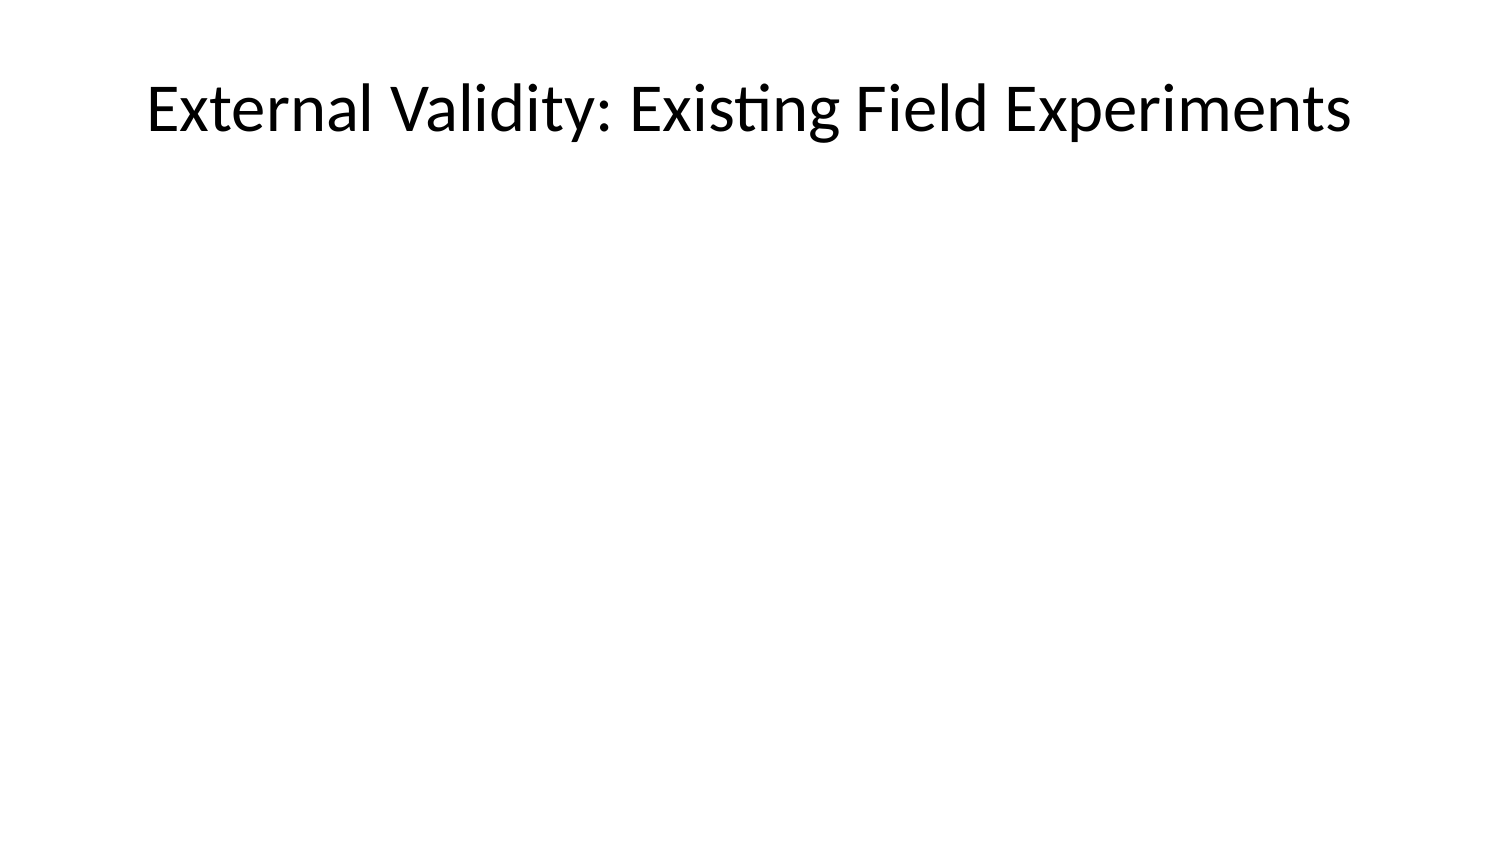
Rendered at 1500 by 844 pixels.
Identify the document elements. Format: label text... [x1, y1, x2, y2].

title External Validity: Existing Field Experiments [75, 33, 1425, 175]
